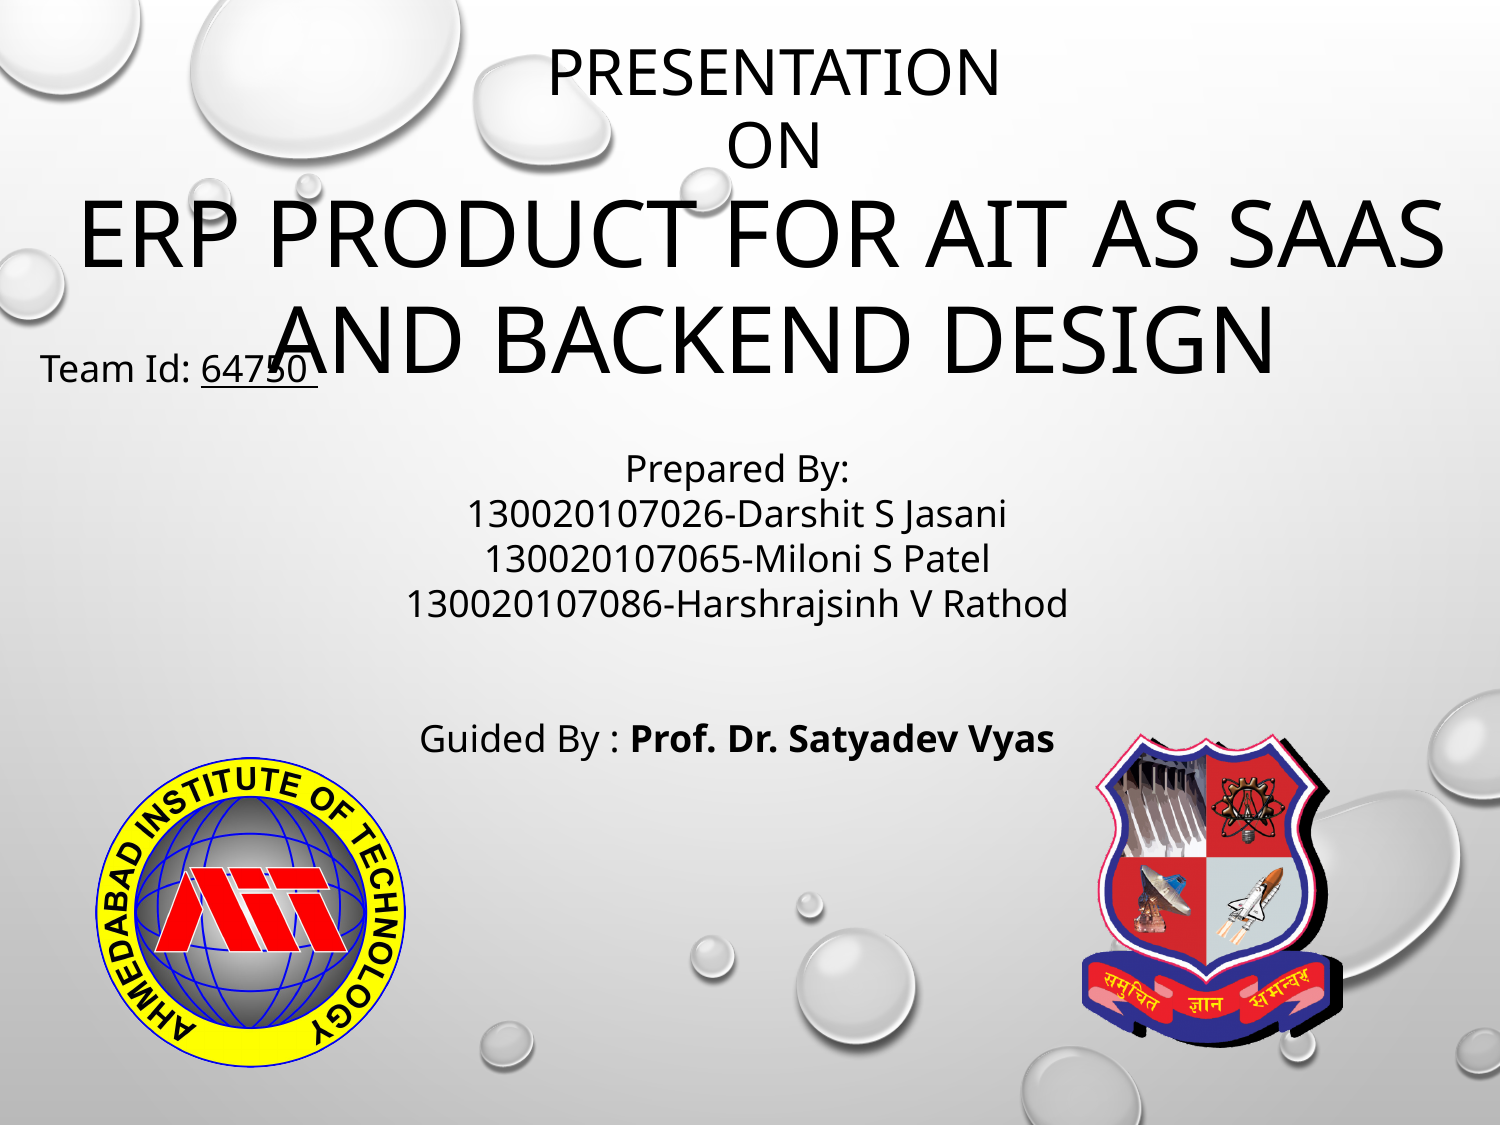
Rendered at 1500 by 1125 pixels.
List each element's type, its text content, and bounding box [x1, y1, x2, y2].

text_box Team Id: 64750 [24, 337, 1500, 398]
picture [0, 0, 1500, 1125]
text_box Prepared By: 130020107026-Darshit S Jasani 130020107065-Miloni S Patel 130020107086-Harshrajsinh V Rathod Guided By : Prof. Dr. Satyadev Vyas [62, 437, 1413, 768]
title Presentation On ERP Product for ait as saas and backend design [49, 37, 1500, 337]
